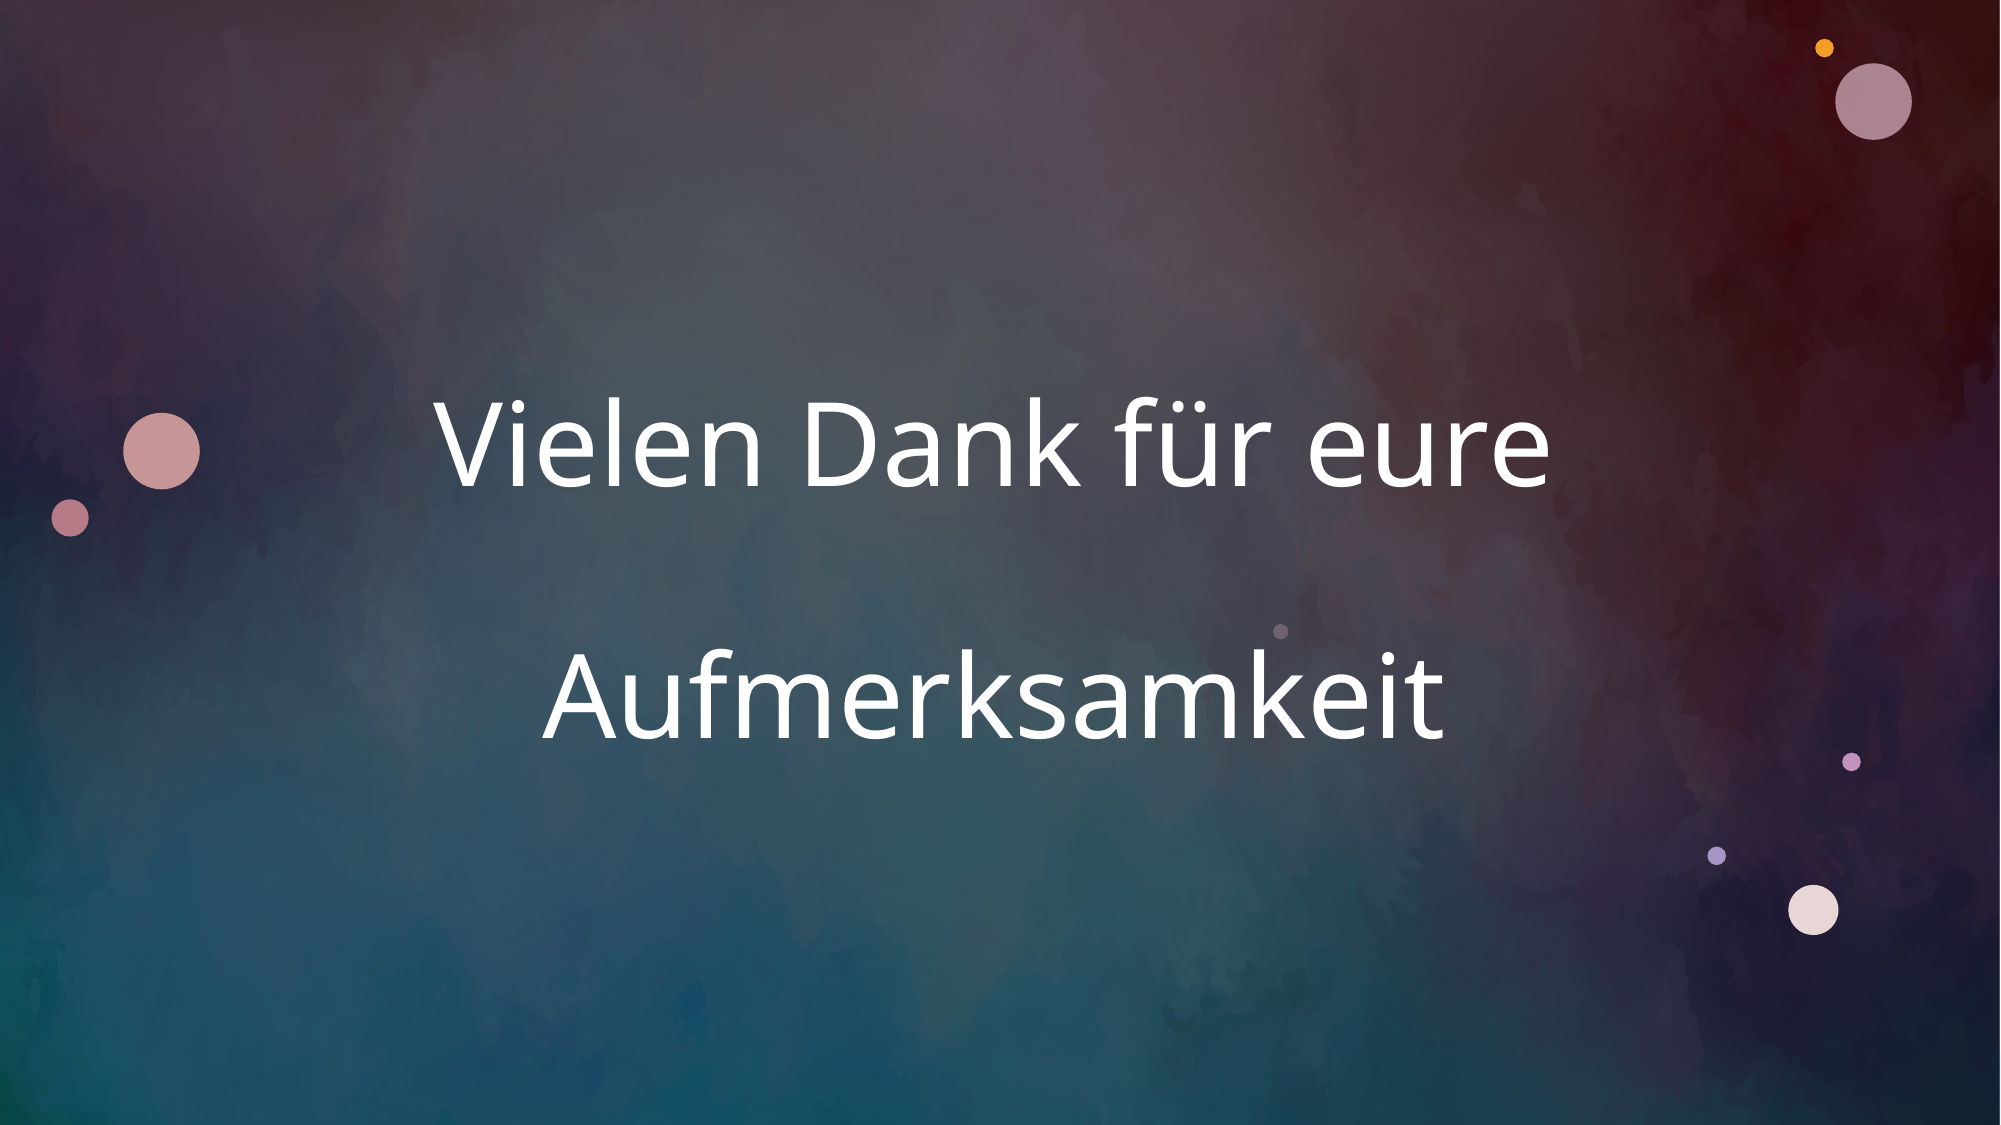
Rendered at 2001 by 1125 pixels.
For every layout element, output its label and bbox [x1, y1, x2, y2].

picture [0, 0, 2000, 1125]
text_box [51, 38, 1912, 936]
